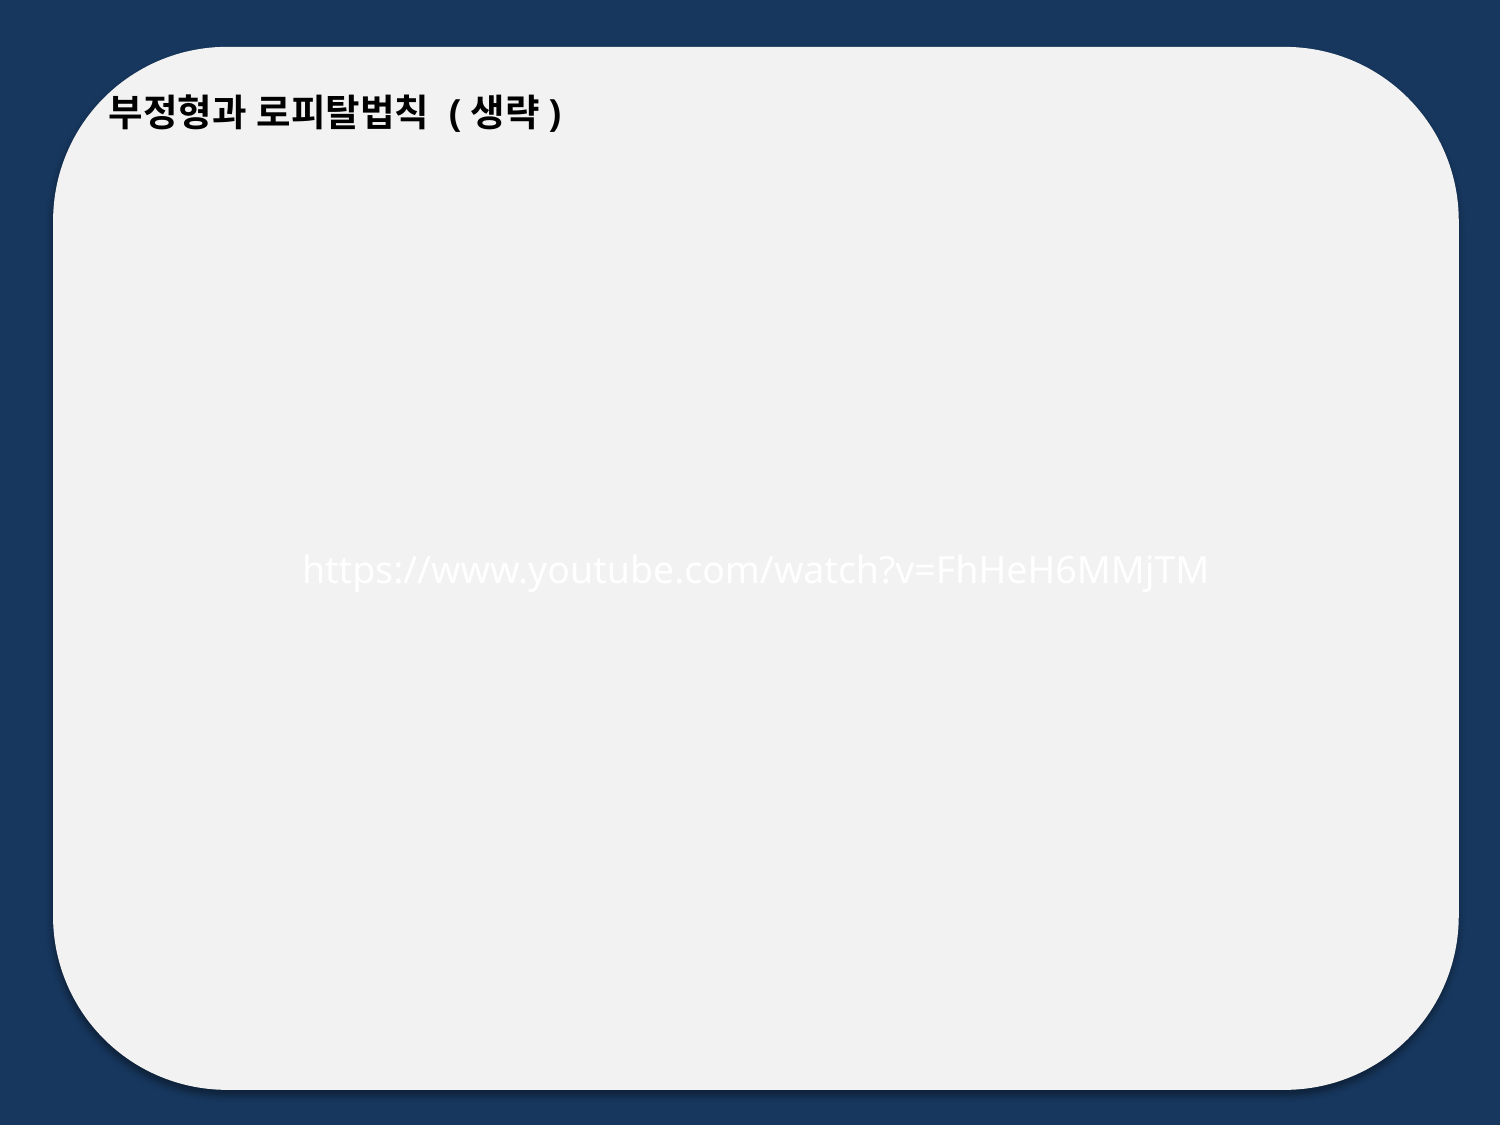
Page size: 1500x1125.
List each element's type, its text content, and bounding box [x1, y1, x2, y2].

text_box https://www.youtube.com/watch?v=FhHeH6MMjTM [50, 44, 1461, 1092]
text_box 부정형과 로피탈법칙 (생략) [93, 81, 1360, 142]
